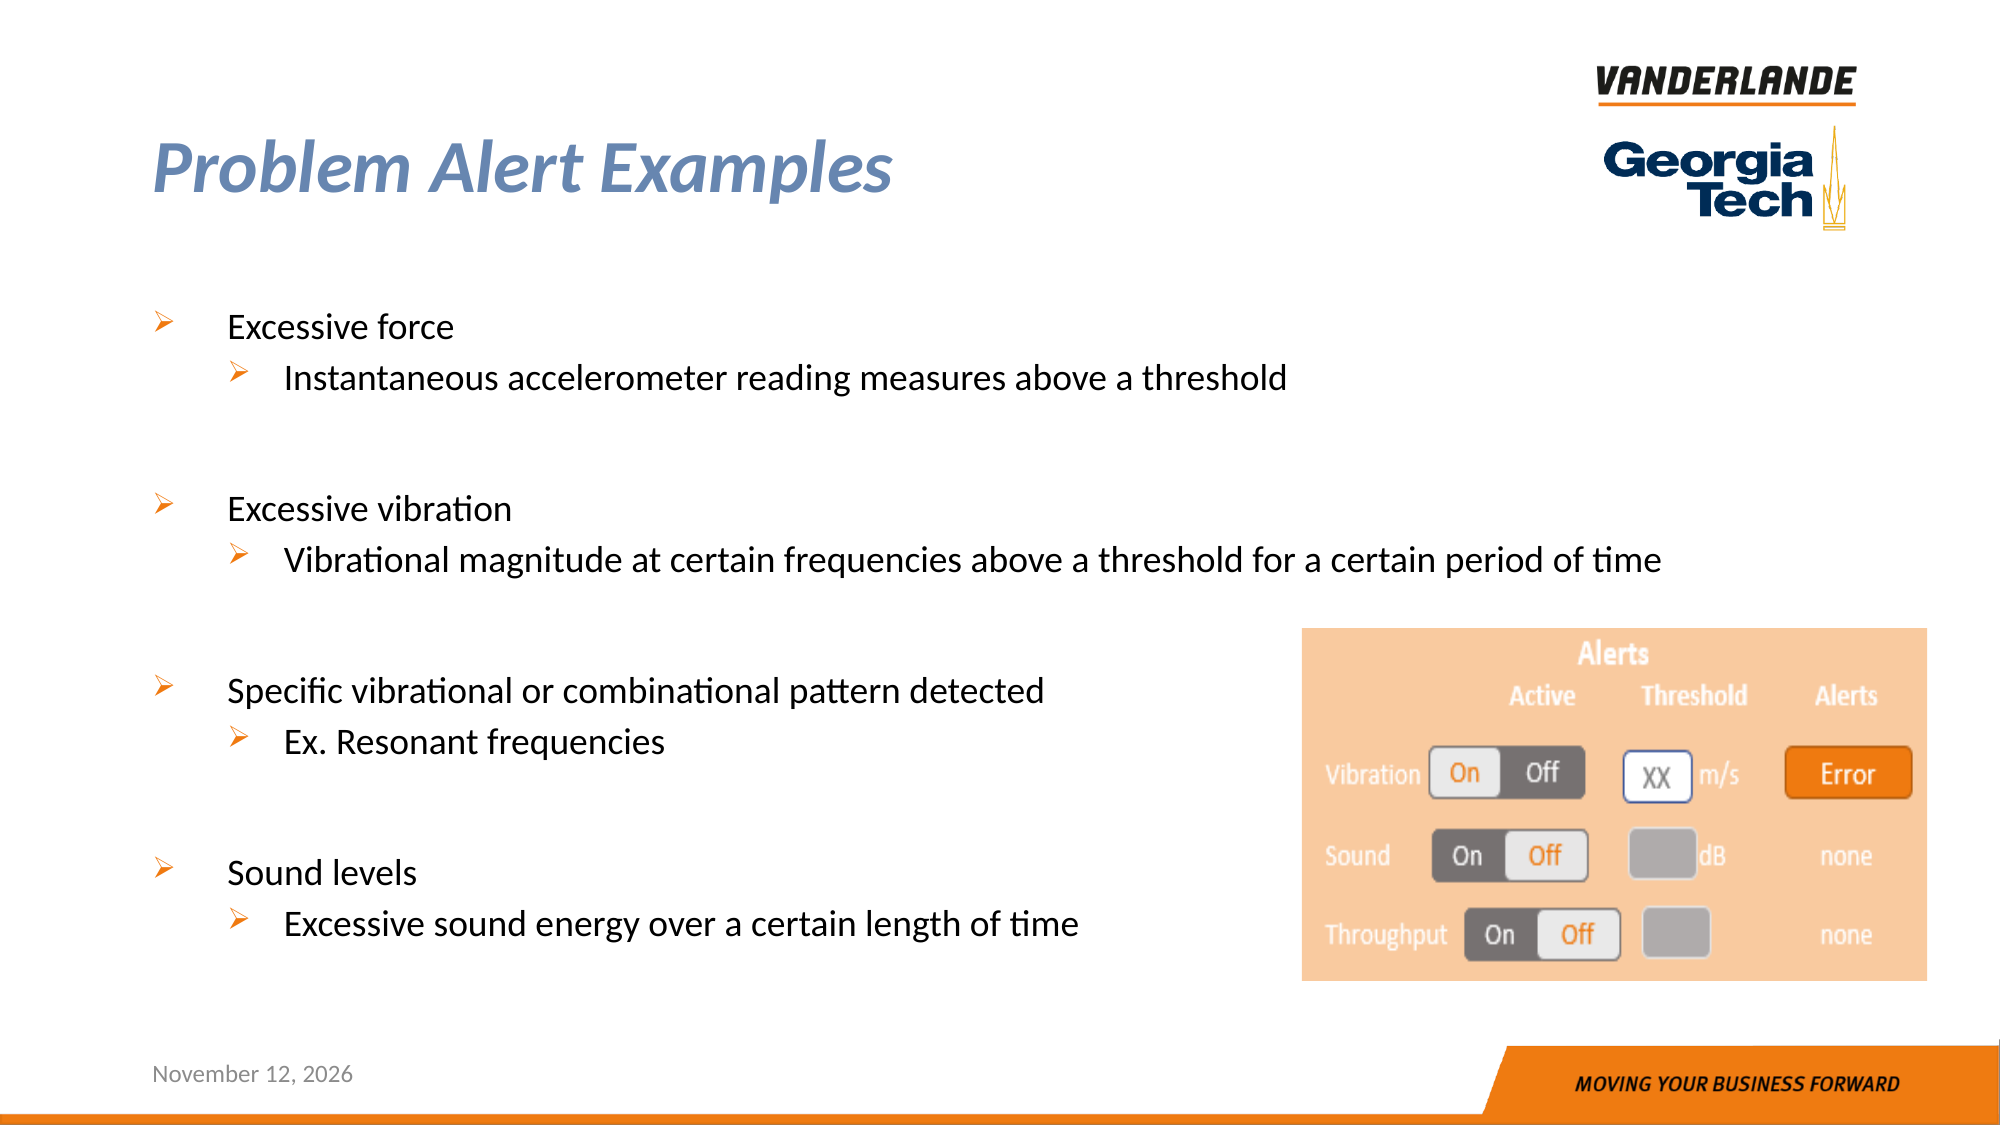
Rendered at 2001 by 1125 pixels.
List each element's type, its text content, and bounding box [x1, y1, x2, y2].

title Problem Alert Examples [137, 59, 1863, 278]
picture [0, 1037, 2000, 1125]
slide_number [137, 1042, 588, 1103]
list Excessive force Instantaneous accelerometer reading measures above a threshold Excessive vibration Vibrational magnitude at certain frequencies above a threshold for a certain period of time Specific vibrational or combinational pattern detected Ex. Resonant frequencies Sound levels Excessive sound energy over a certain length of time [137, 299, 1863, 1014]
picture [1301, 628, 1928, 981]
